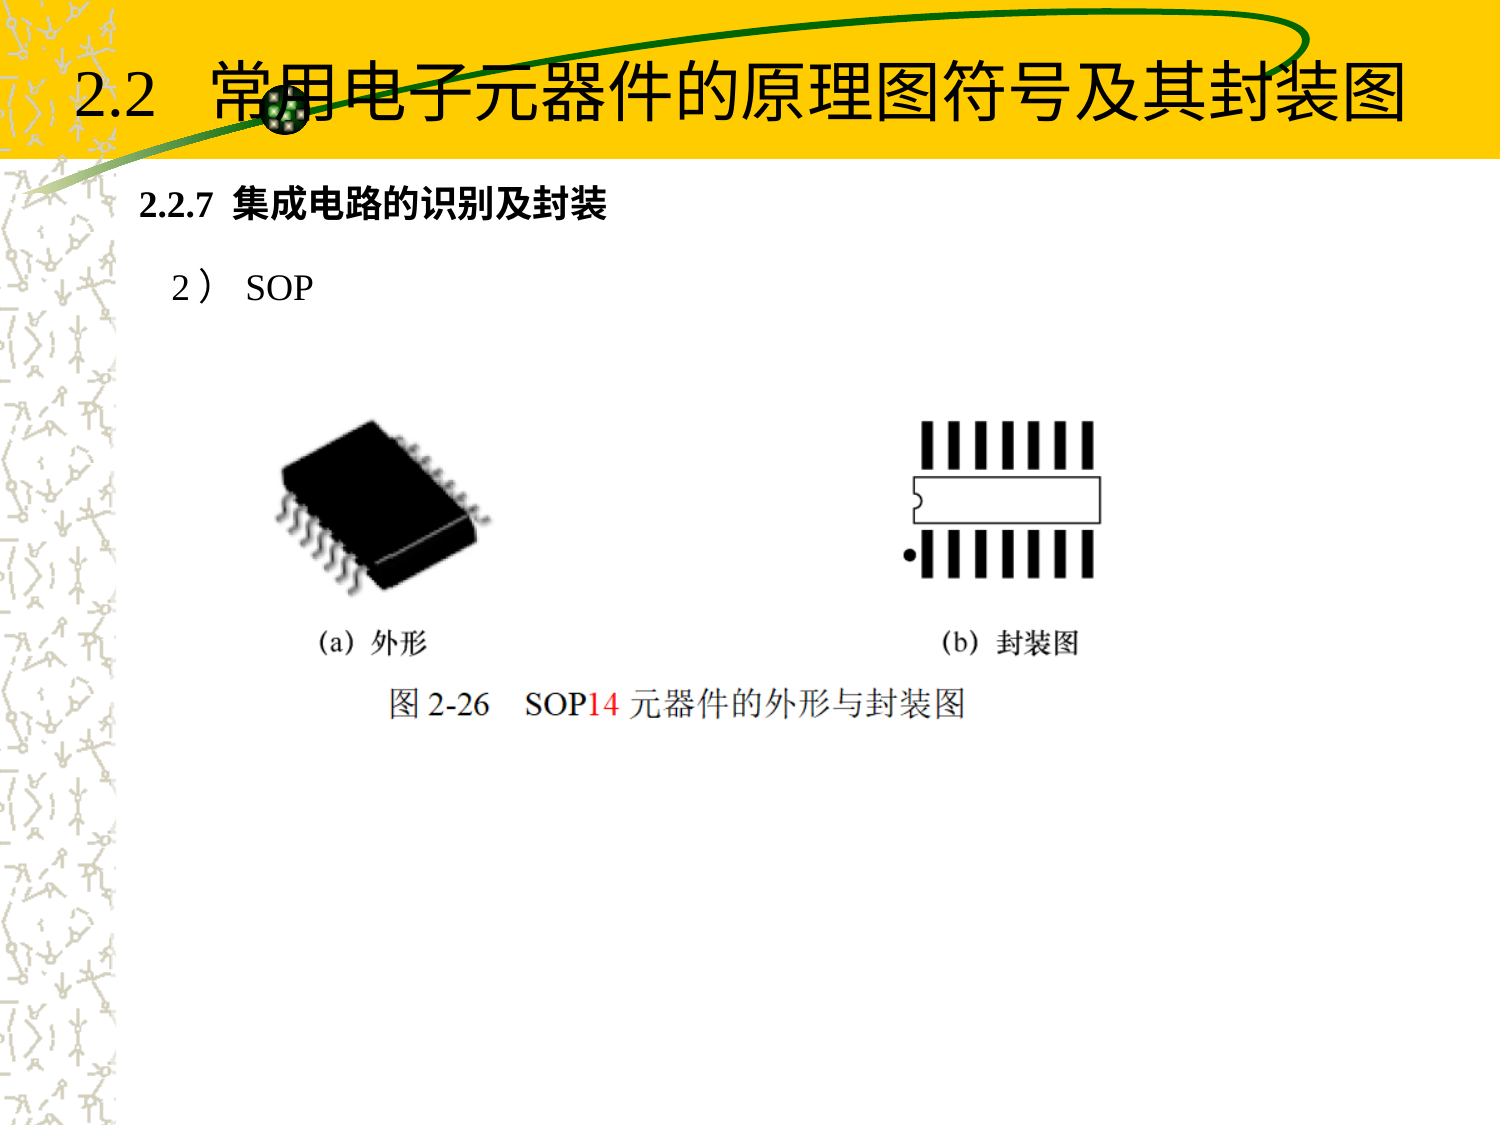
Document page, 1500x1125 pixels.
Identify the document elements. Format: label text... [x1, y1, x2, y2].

text_box 2.2.7 集成电路的识别及封装 [123, 172, 958, 233]
picture [0, 0, 117, 1125]
picture [253, 361, 1119, 738]
text_box 2.2 常用电子元器件的原理图符号及其封装图 [17, 0, 1465, 183]
text_box 2）SOP [112, 255, 946, 315]
